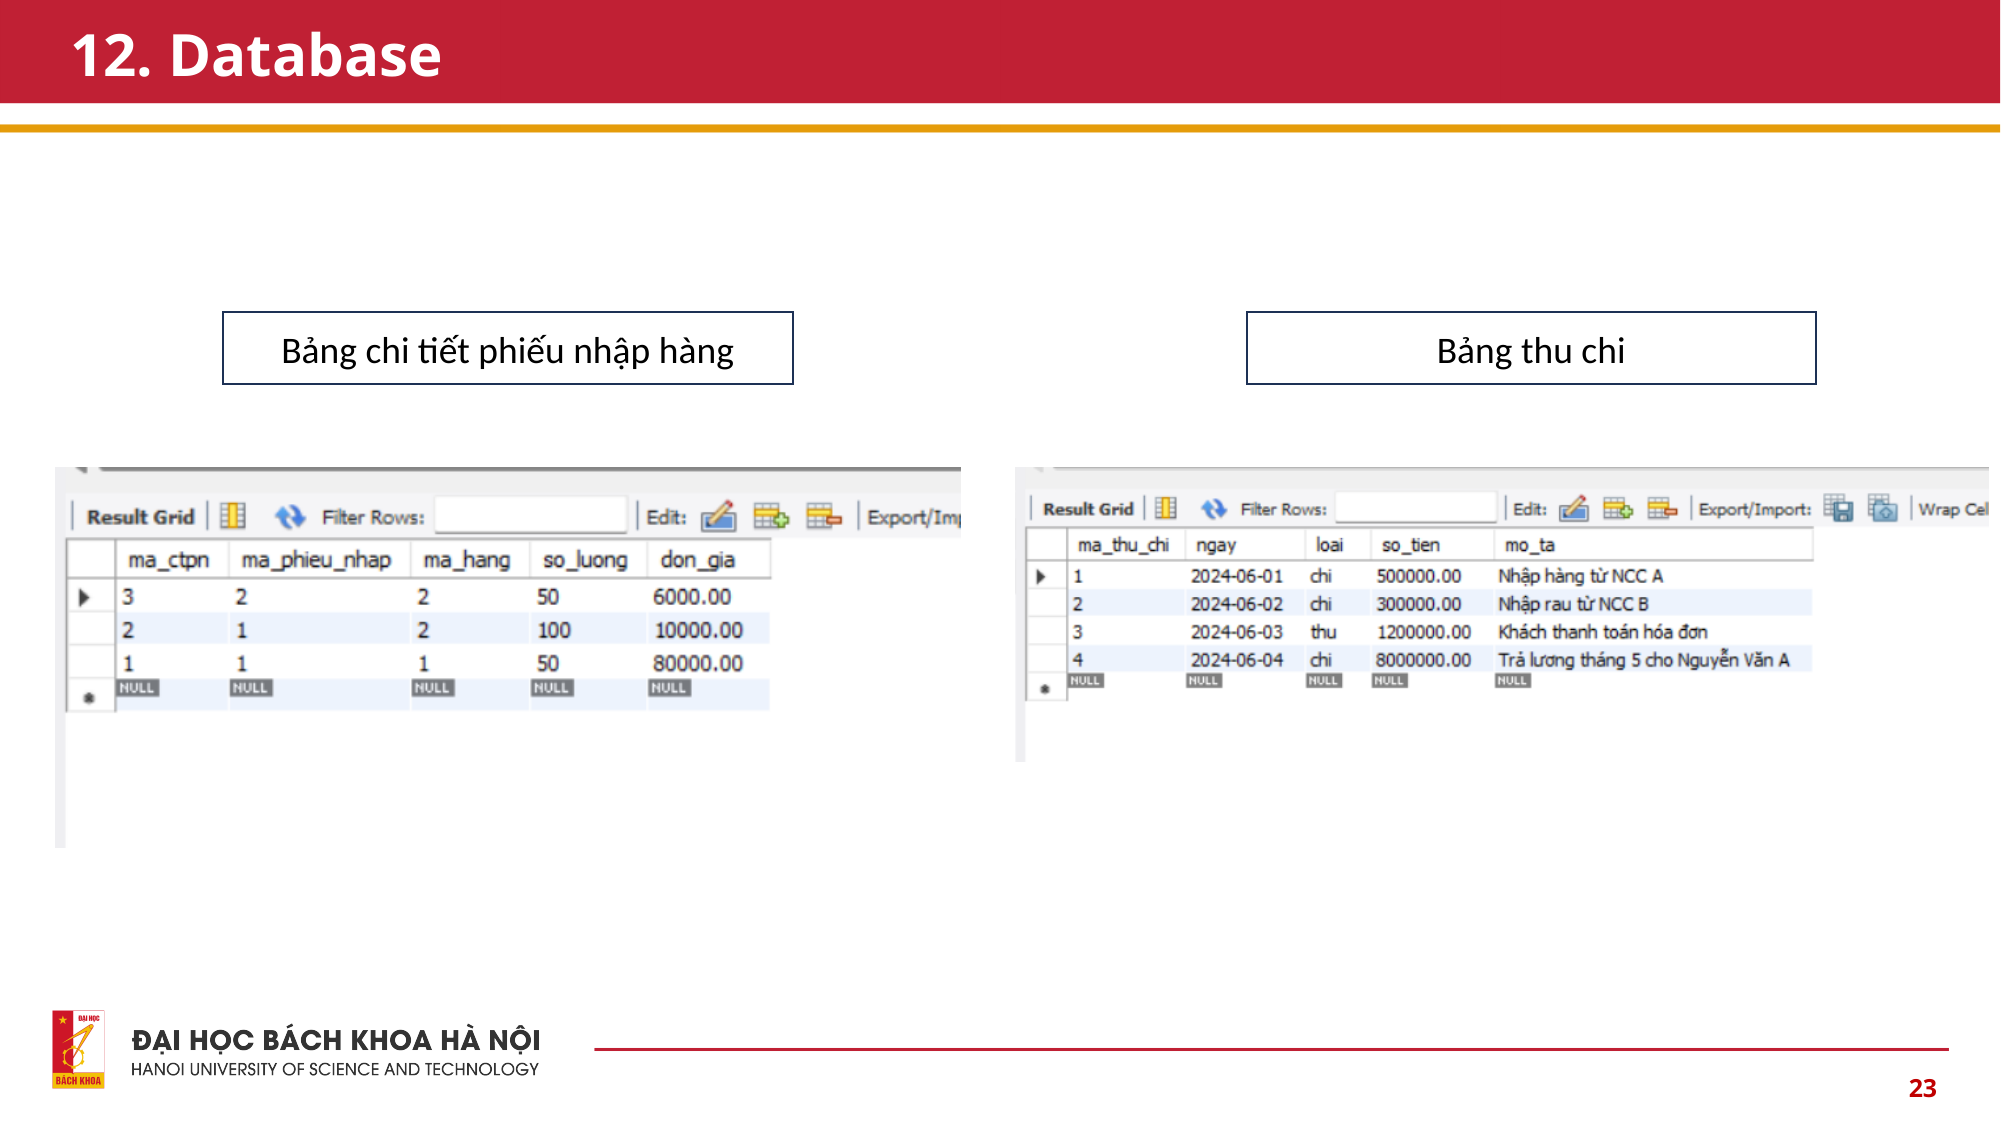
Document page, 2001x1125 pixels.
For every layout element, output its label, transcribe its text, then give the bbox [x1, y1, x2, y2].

text_box Bảng thu chi [1246, 311, 1817, 385]
picture [0, 0, 2001, 1125]
slide_number 23 [1502, 1065, 1953, 1125]
text_box Bảng chi tiết phiếu nhập hàng [222, 311, 794, 385]
title 12. Database [55, 18, 1945, 90]
